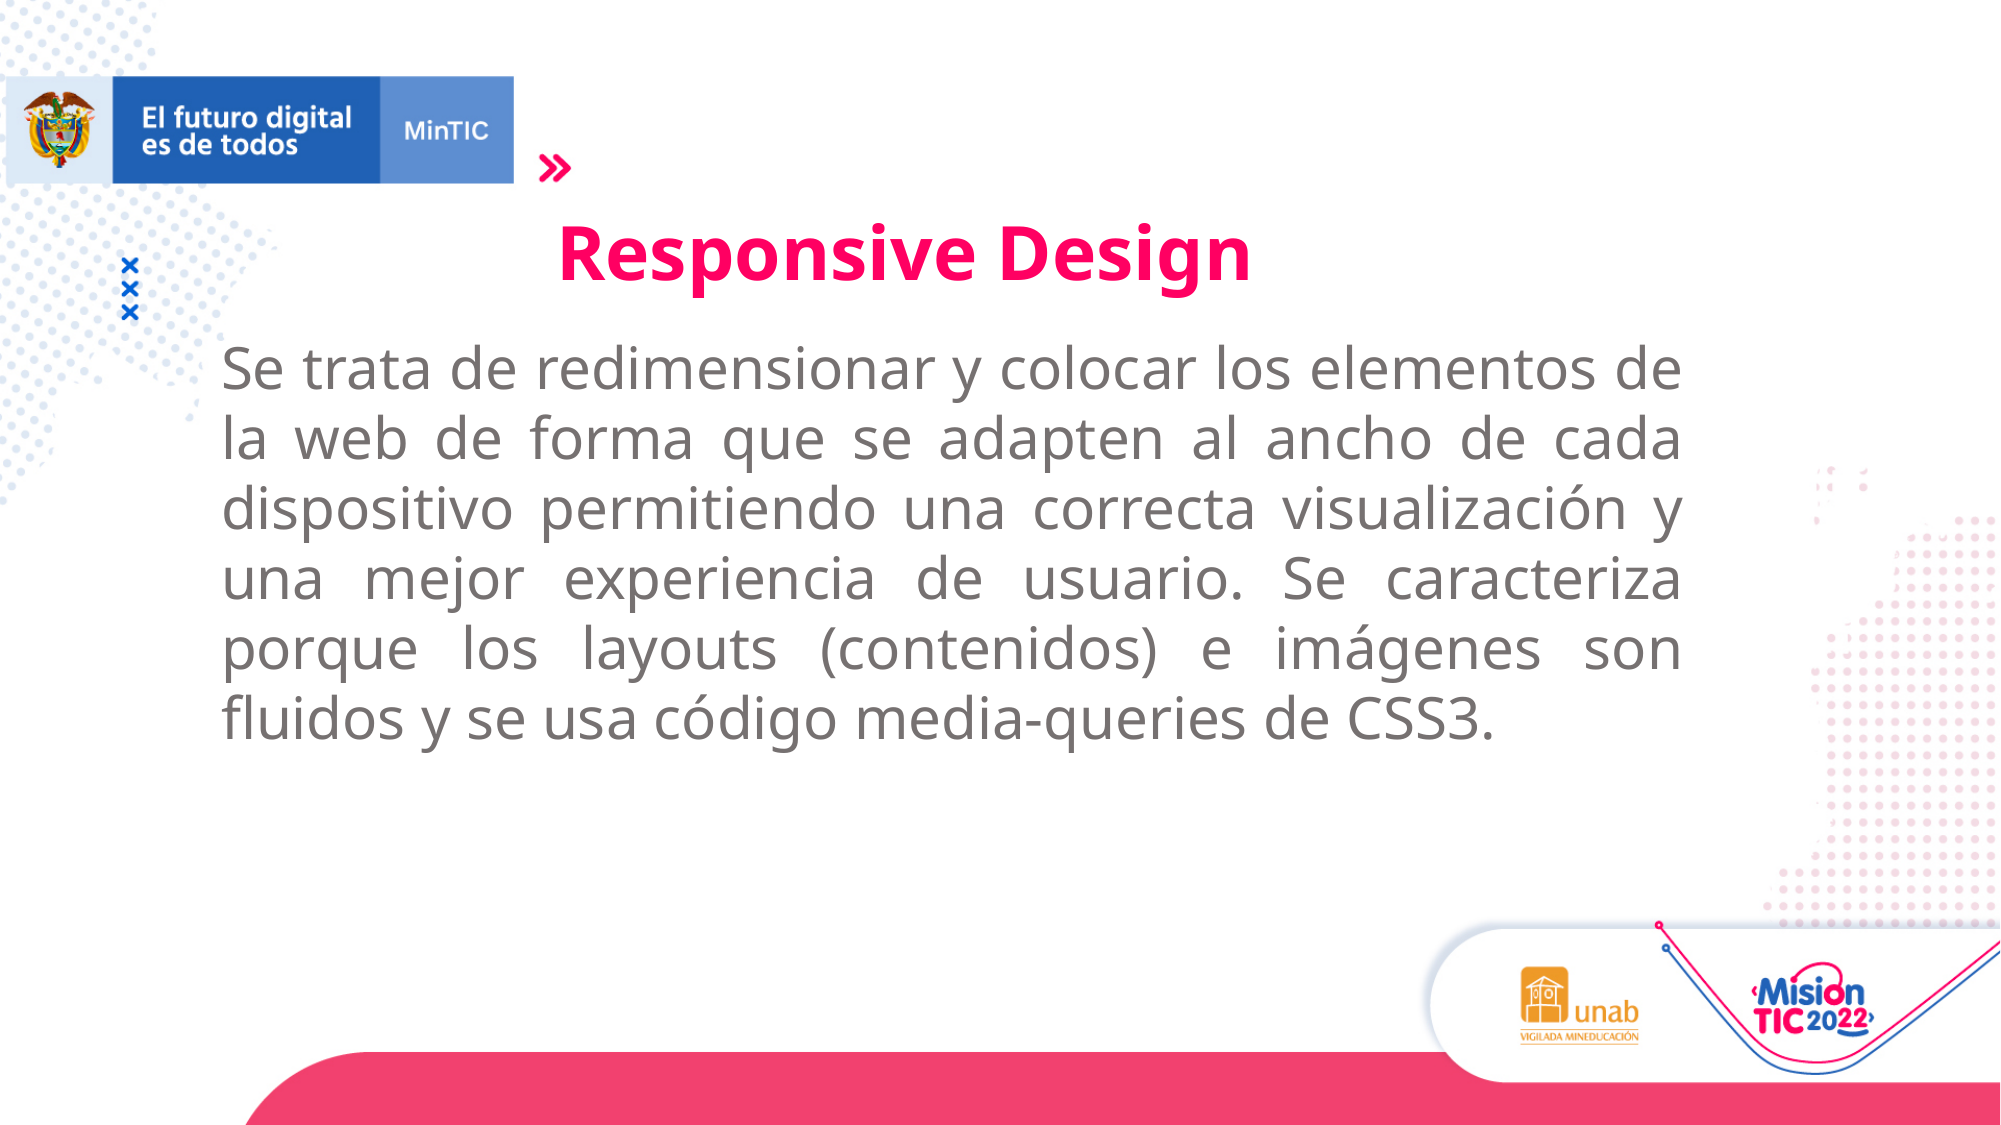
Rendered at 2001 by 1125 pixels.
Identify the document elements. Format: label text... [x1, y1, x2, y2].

text_box Responsive Design [206, 198, 1624, 304]
text_box Se trata de redimensionar y colocar los elementos de la web de forma que se adapten al ancho de cada dispositivo permitiendo una correcta visualización y una mejor experiencia de usuario. Se caracteriza porque los layouts (contenidos) e imágenes son fluidos y se usa código media-queries de CSS3. [206, 324, 1699, 759]
picture [0, 0, 2001, 1125]
